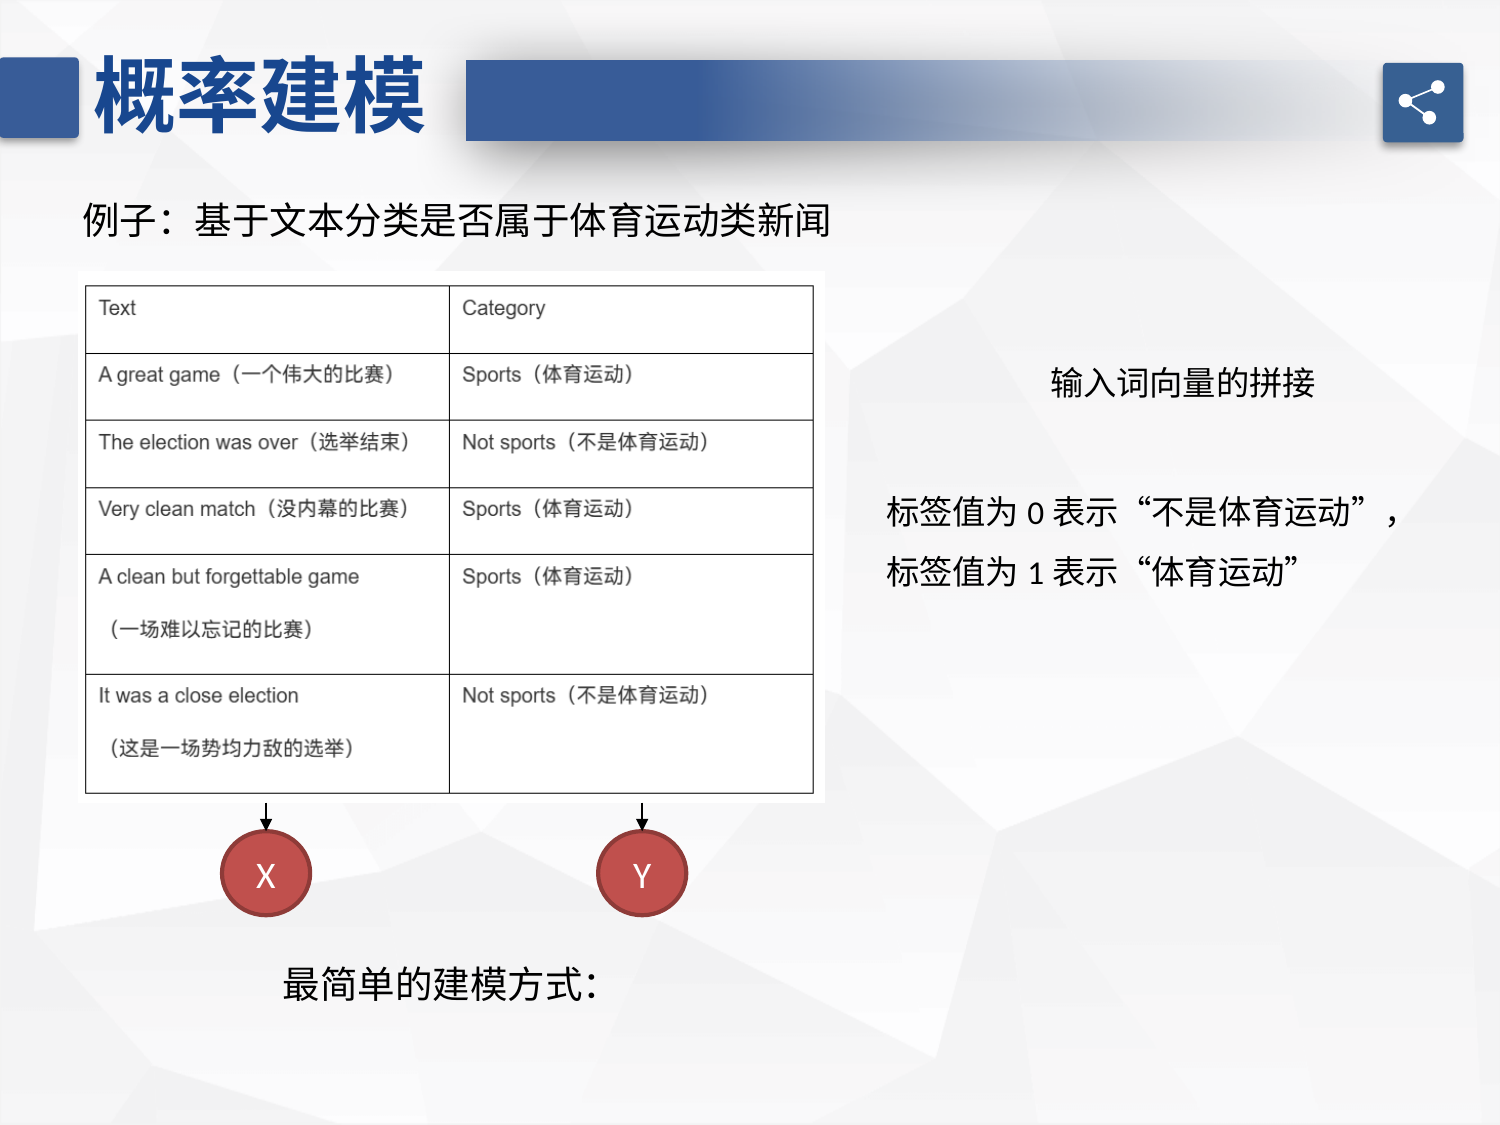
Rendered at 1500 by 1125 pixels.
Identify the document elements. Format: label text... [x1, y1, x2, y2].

text_box 例子：基于文本分类是否属于体育运动类新闻 [67, 189, 848, 250]
text_box Y [596, 829, 689, 918]
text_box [0, 35, 1464, 152]
text_box X [219, 829, 313, 918]
picture [0, 0, 1500, 1125]
